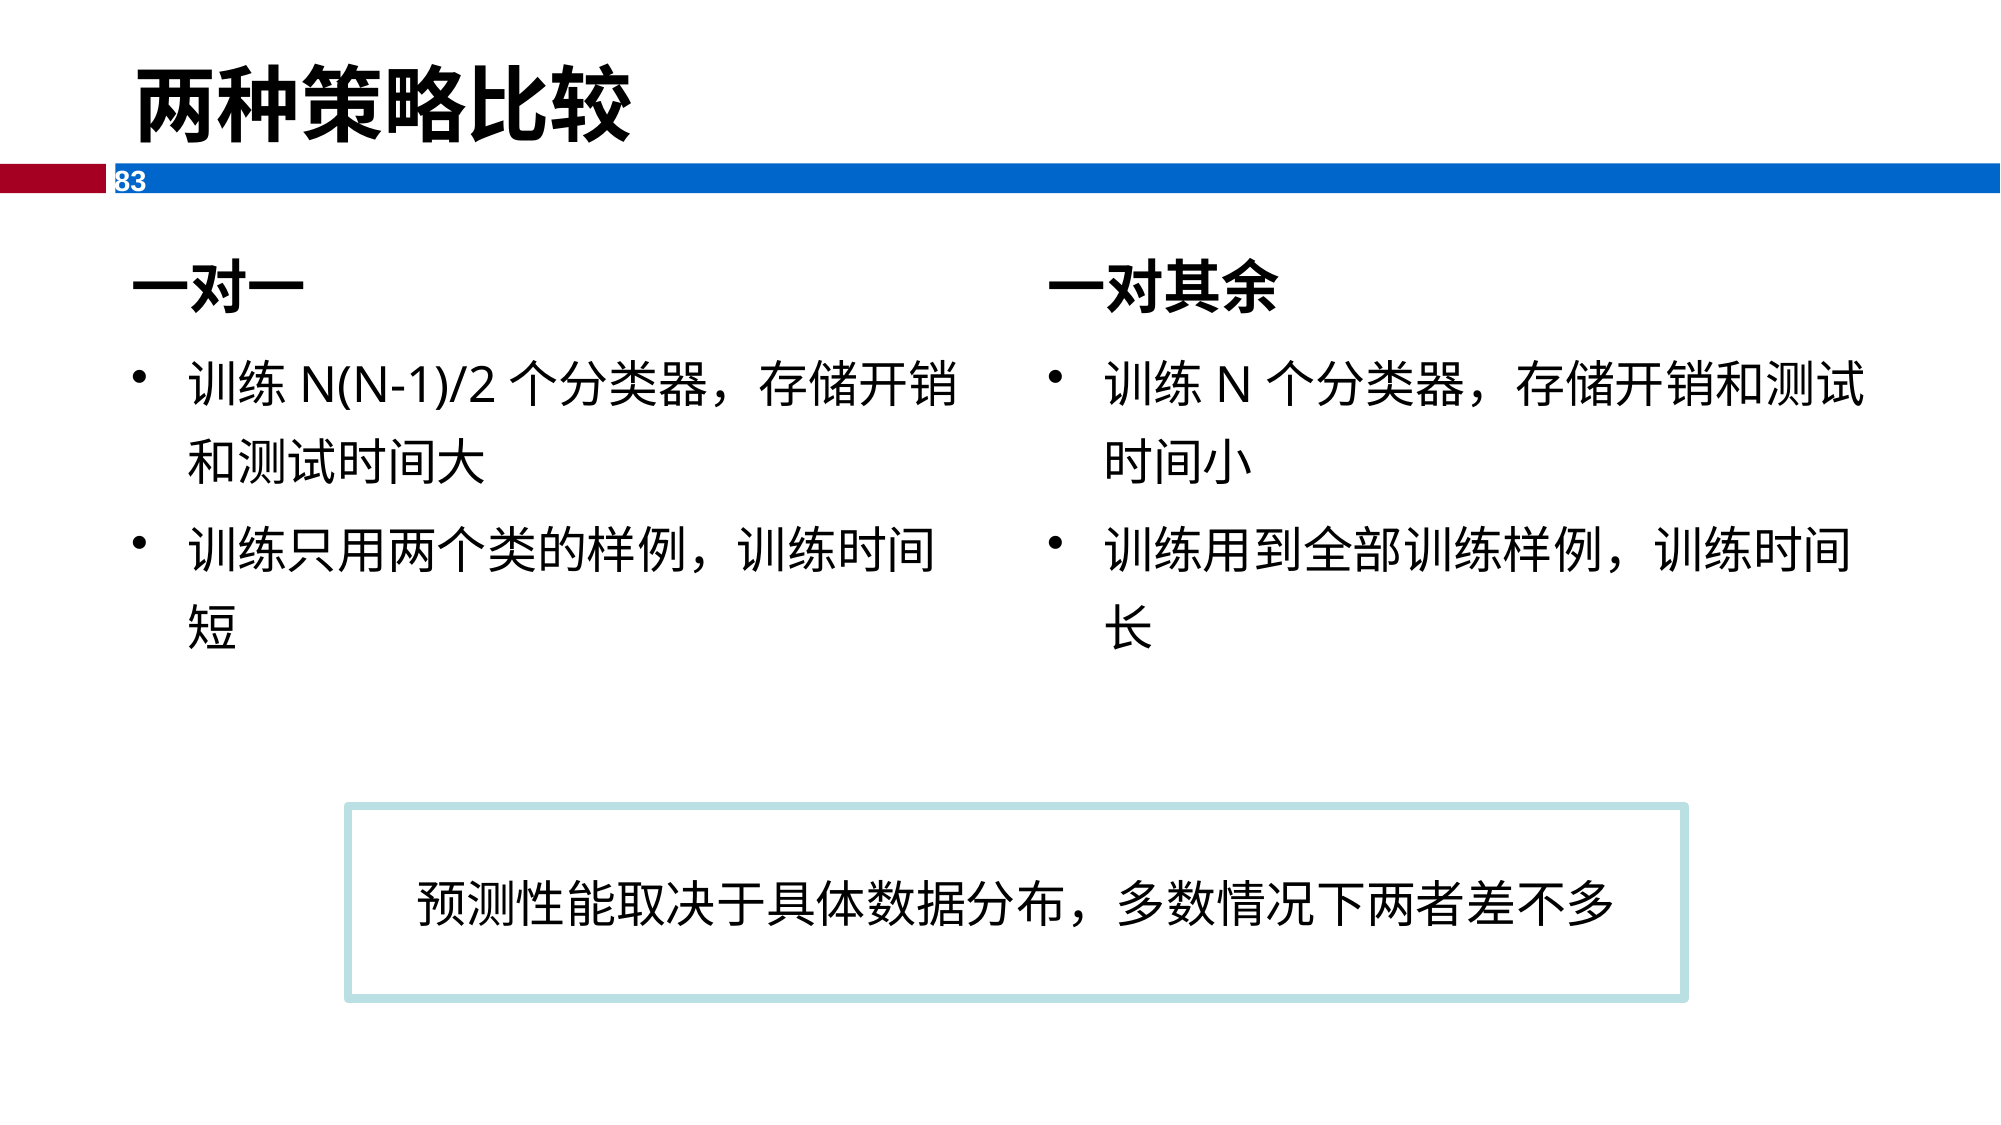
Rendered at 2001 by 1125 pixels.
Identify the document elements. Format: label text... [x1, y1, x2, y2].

title 两种策略比较 [118, 23, 1889, 182]
list 训练N(N-1)/2个分类器，存储开销和测试时间大 训练只用两个类的样例，训练时间短 [116, 327, 1000, 976]
list 训练N个分类器，存储开销和测试时间小 训练用到全部训练样例，训练时间长 [1032, 327, 1917, 976]
list 一对其余 [1032, 222, 1917, 327]
list 一对一 [116, 222, 1000, 327]
text_box 预测性能取决于具体数据分布，多数情况下两者差不多 [346, 804, 1687, 1001]
